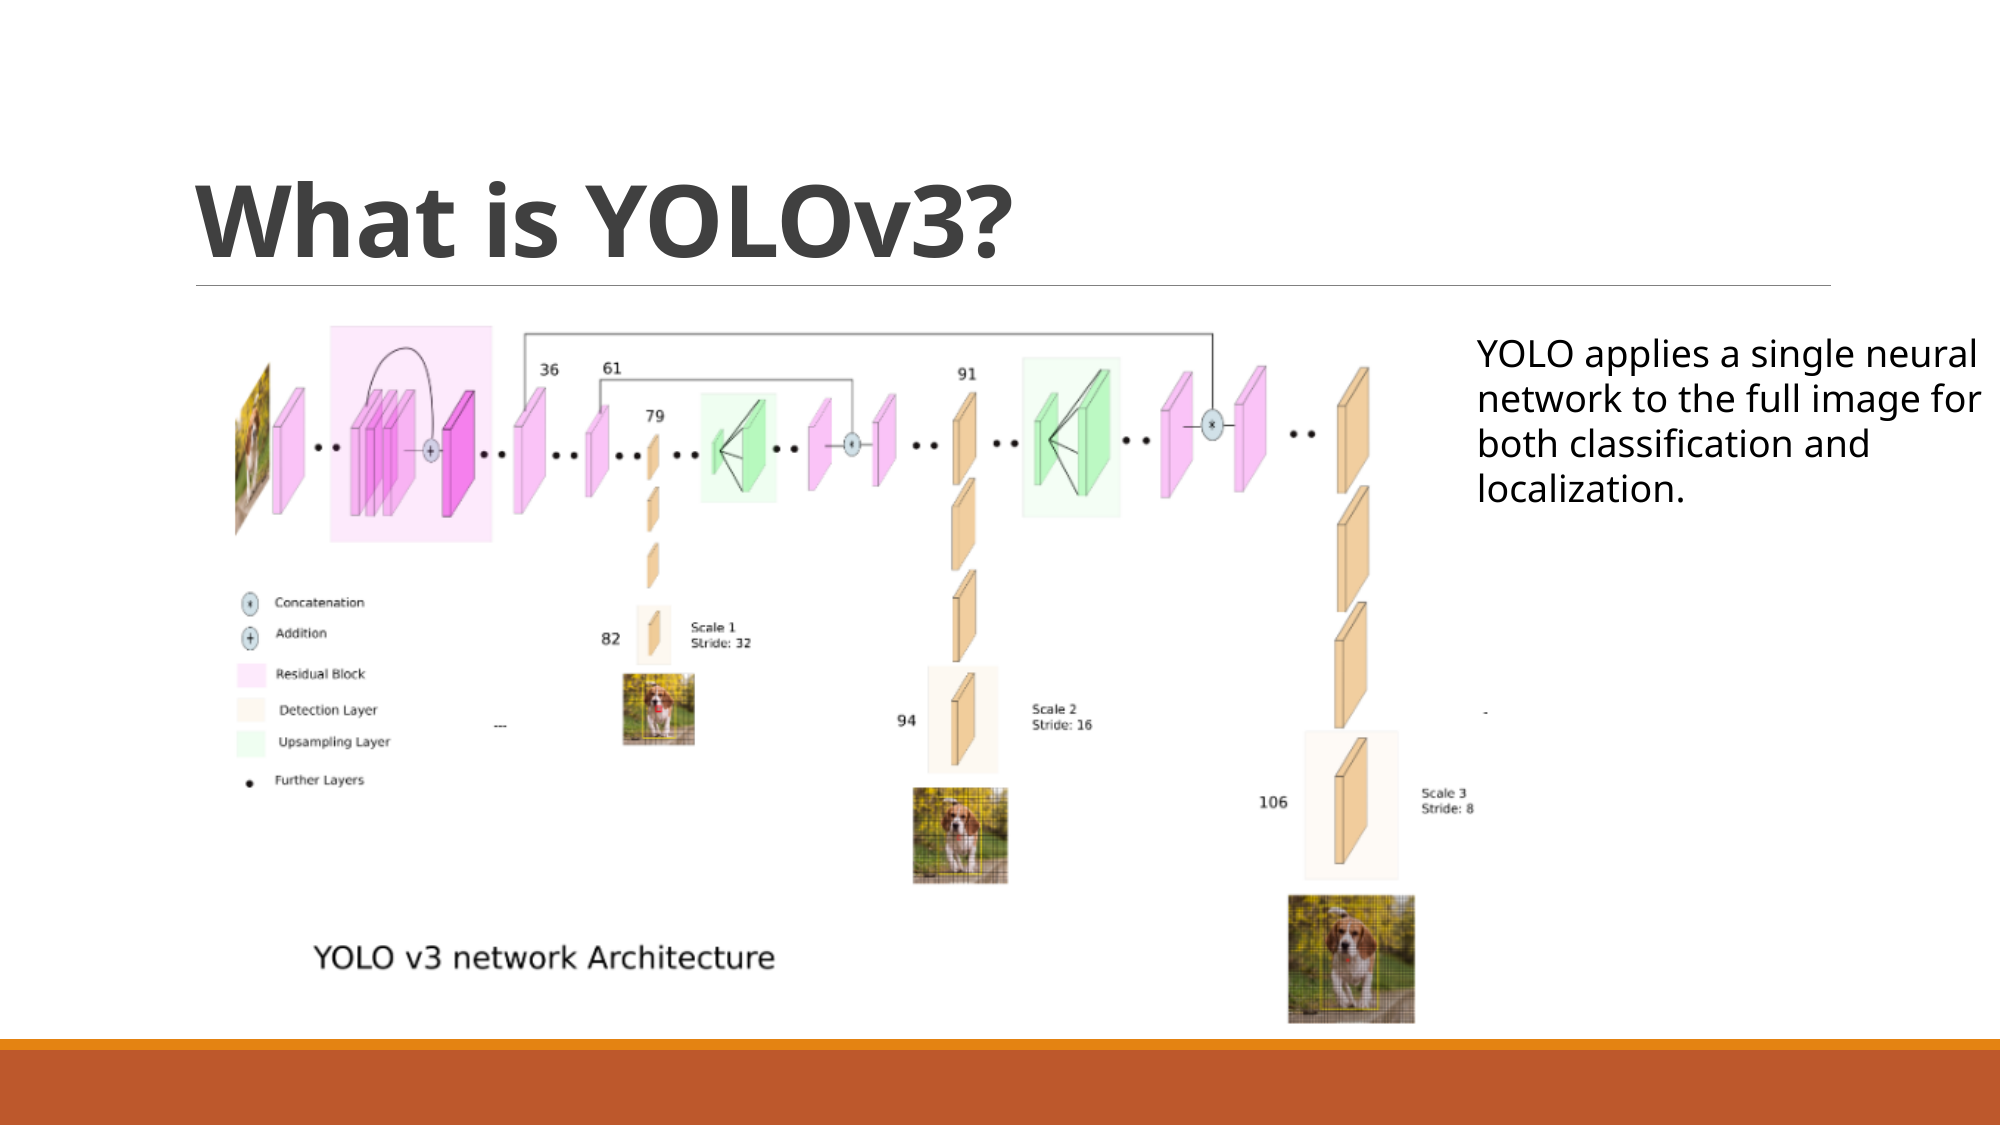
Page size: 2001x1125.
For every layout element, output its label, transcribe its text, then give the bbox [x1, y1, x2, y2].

title What is YOLOv3? [180, 47, 1830, 285]
text_box YOLO applies a single neural network to the full image for both classification and localization. [1501, 322, 2000, 518]
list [202, 304, 1493, 1038]
